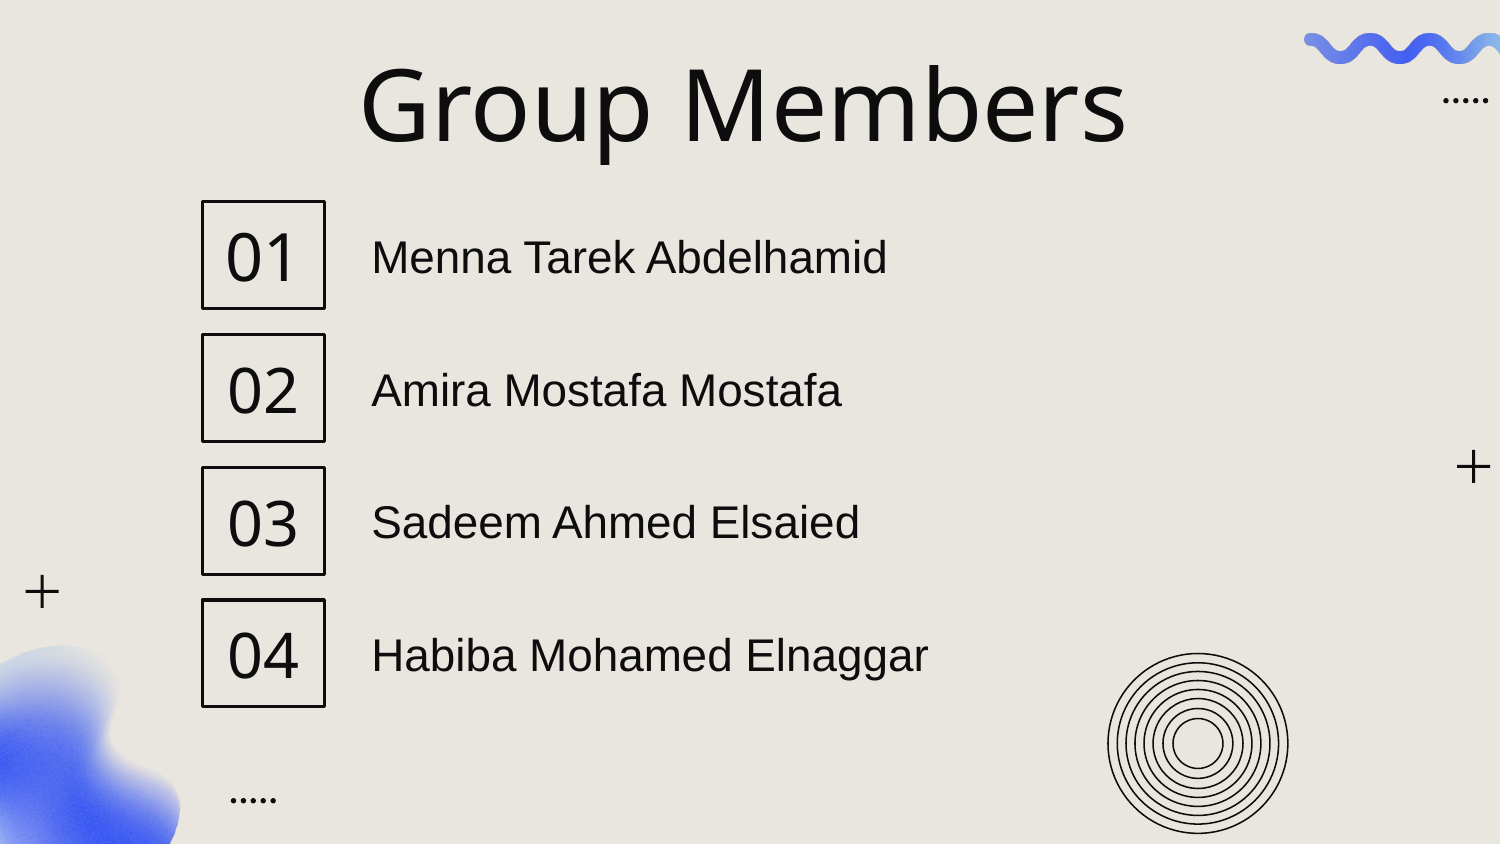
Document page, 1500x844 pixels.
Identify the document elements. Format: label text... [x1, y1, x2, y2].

text_box 04 [202, 600, 325, 707]
text_box 03 [202, 467, 325, 575]
text_box 02 [202, 334, 325, 442]
text_box Amira Mostafa Mostafa [356, 353, 1118, 424]
text_box Menna Tarek Abdelhamid [356, 219, 1118, 290]
text_box Habiba Mohamed Elnaggar [356, 618, 1077, 688]
title 01 [201, 200, 326, 310]
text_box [1077, 395, 1500, 834]
text_box Sadeem Ahmed Elsaied [356, 485, 1077, 556]
title Group Members [342, 24, 1157, 184]
